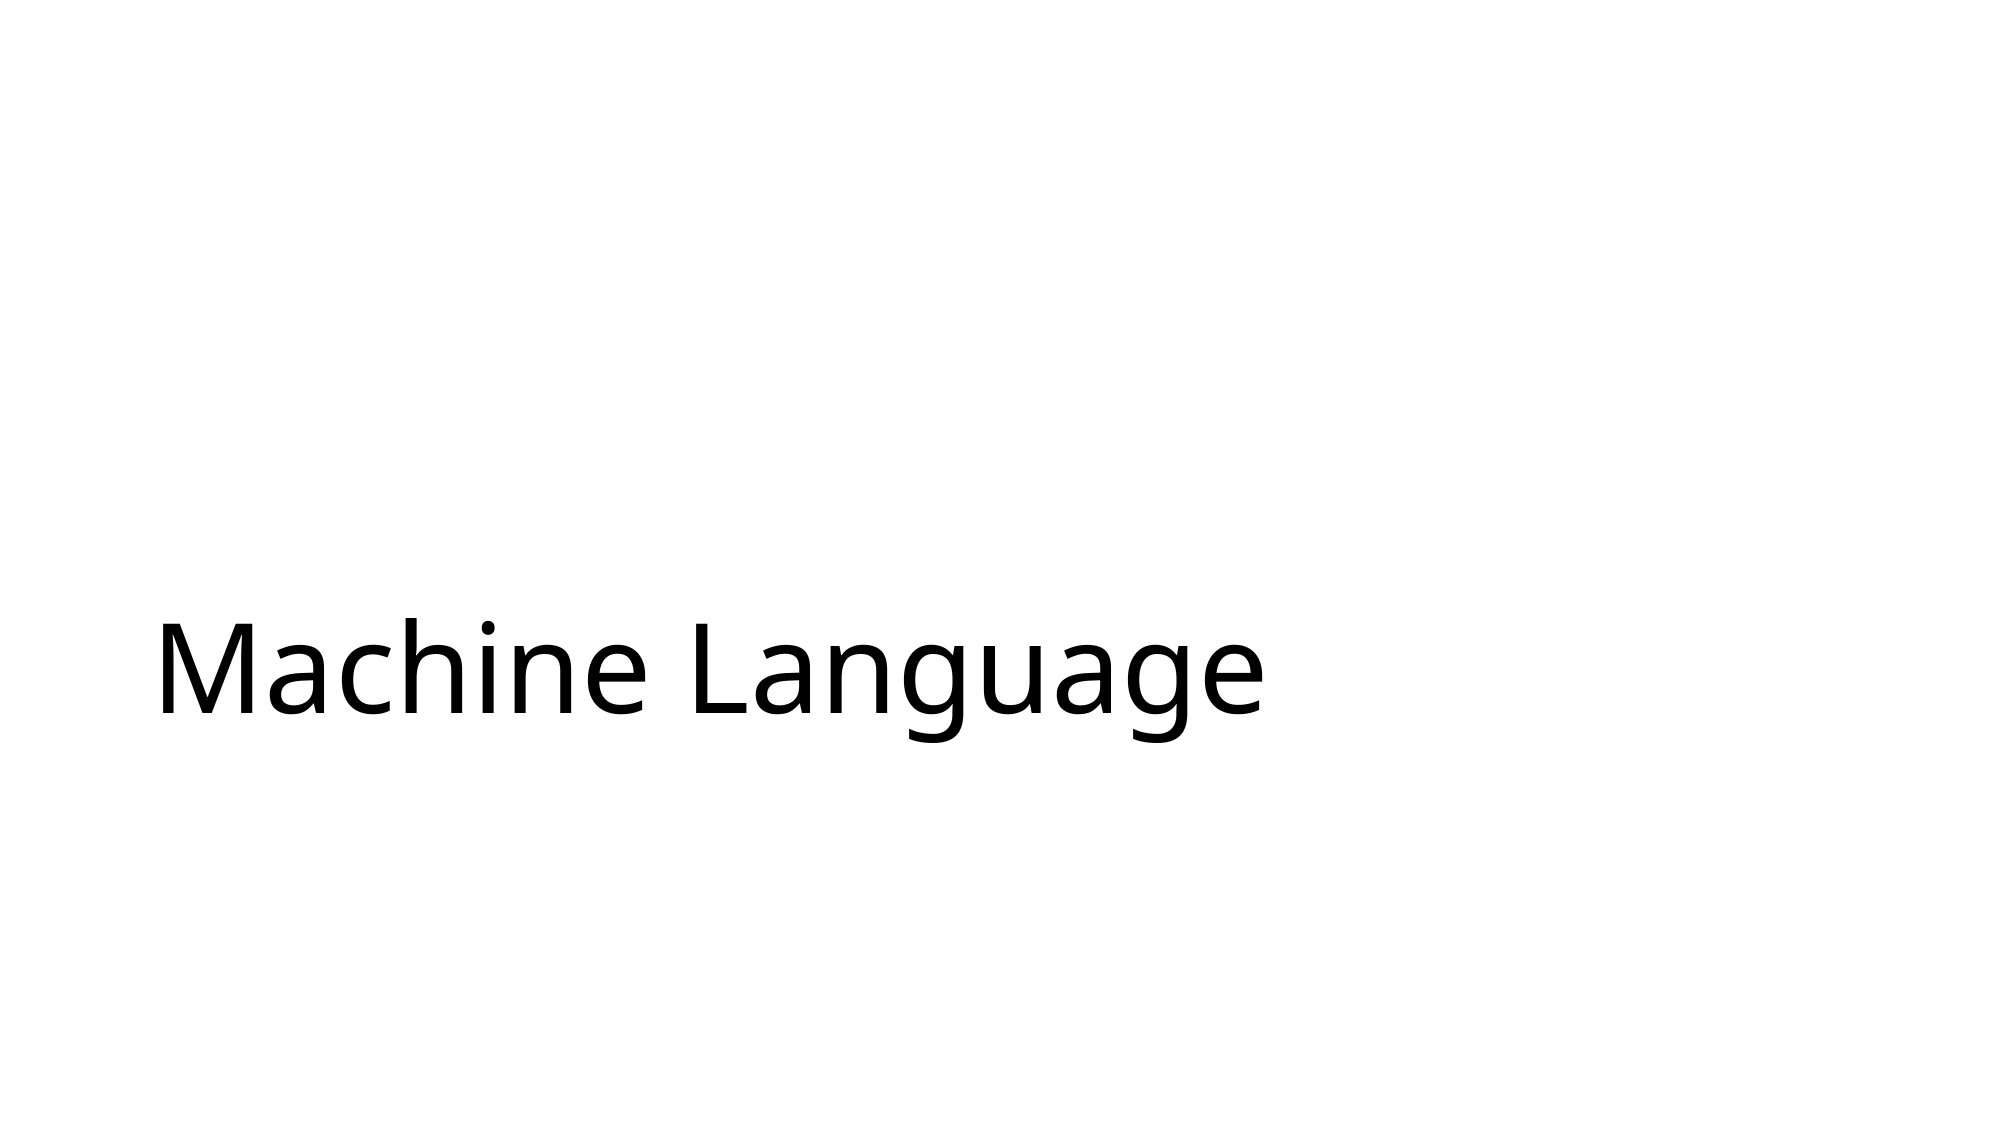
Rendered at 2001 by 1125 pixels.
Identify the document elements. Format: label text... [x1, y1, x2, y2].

title Machine Language [136, 280, 1862, 749]
